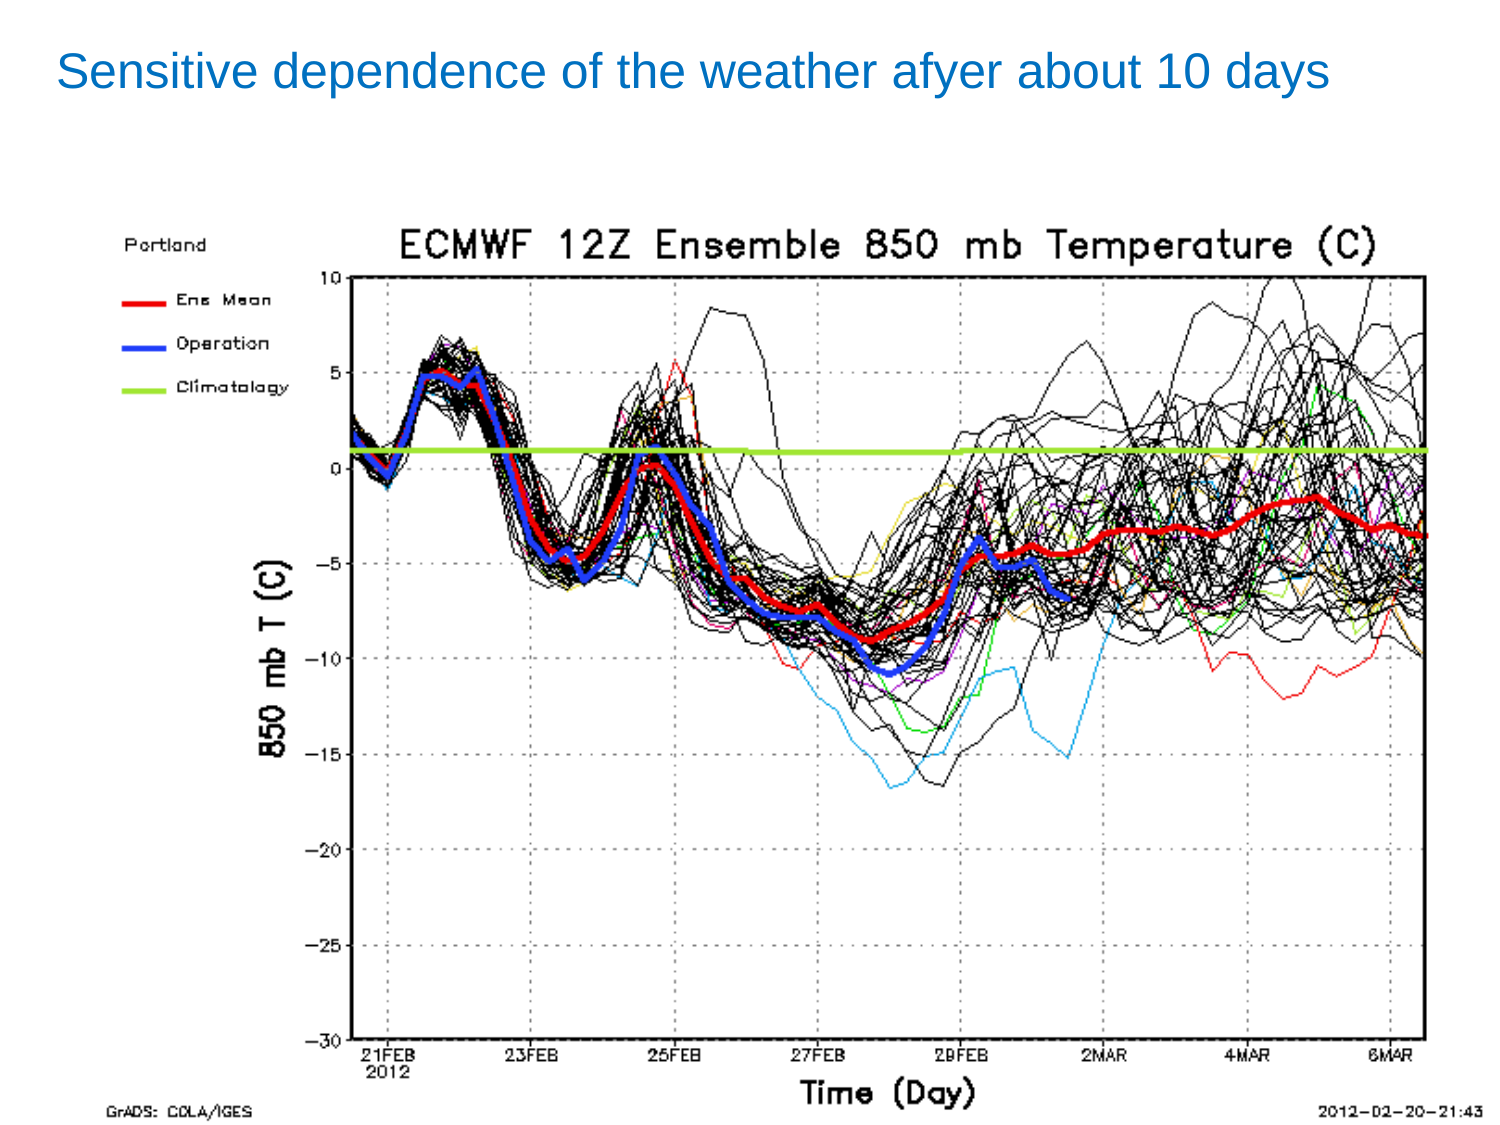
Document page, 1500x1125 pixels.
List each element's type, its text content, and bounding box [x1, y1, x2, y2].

picture [100, 195, 1490, 1123]
text_box Sensitive dependence of the weather afyer about 10 days [41, 30, 1412, 106]
